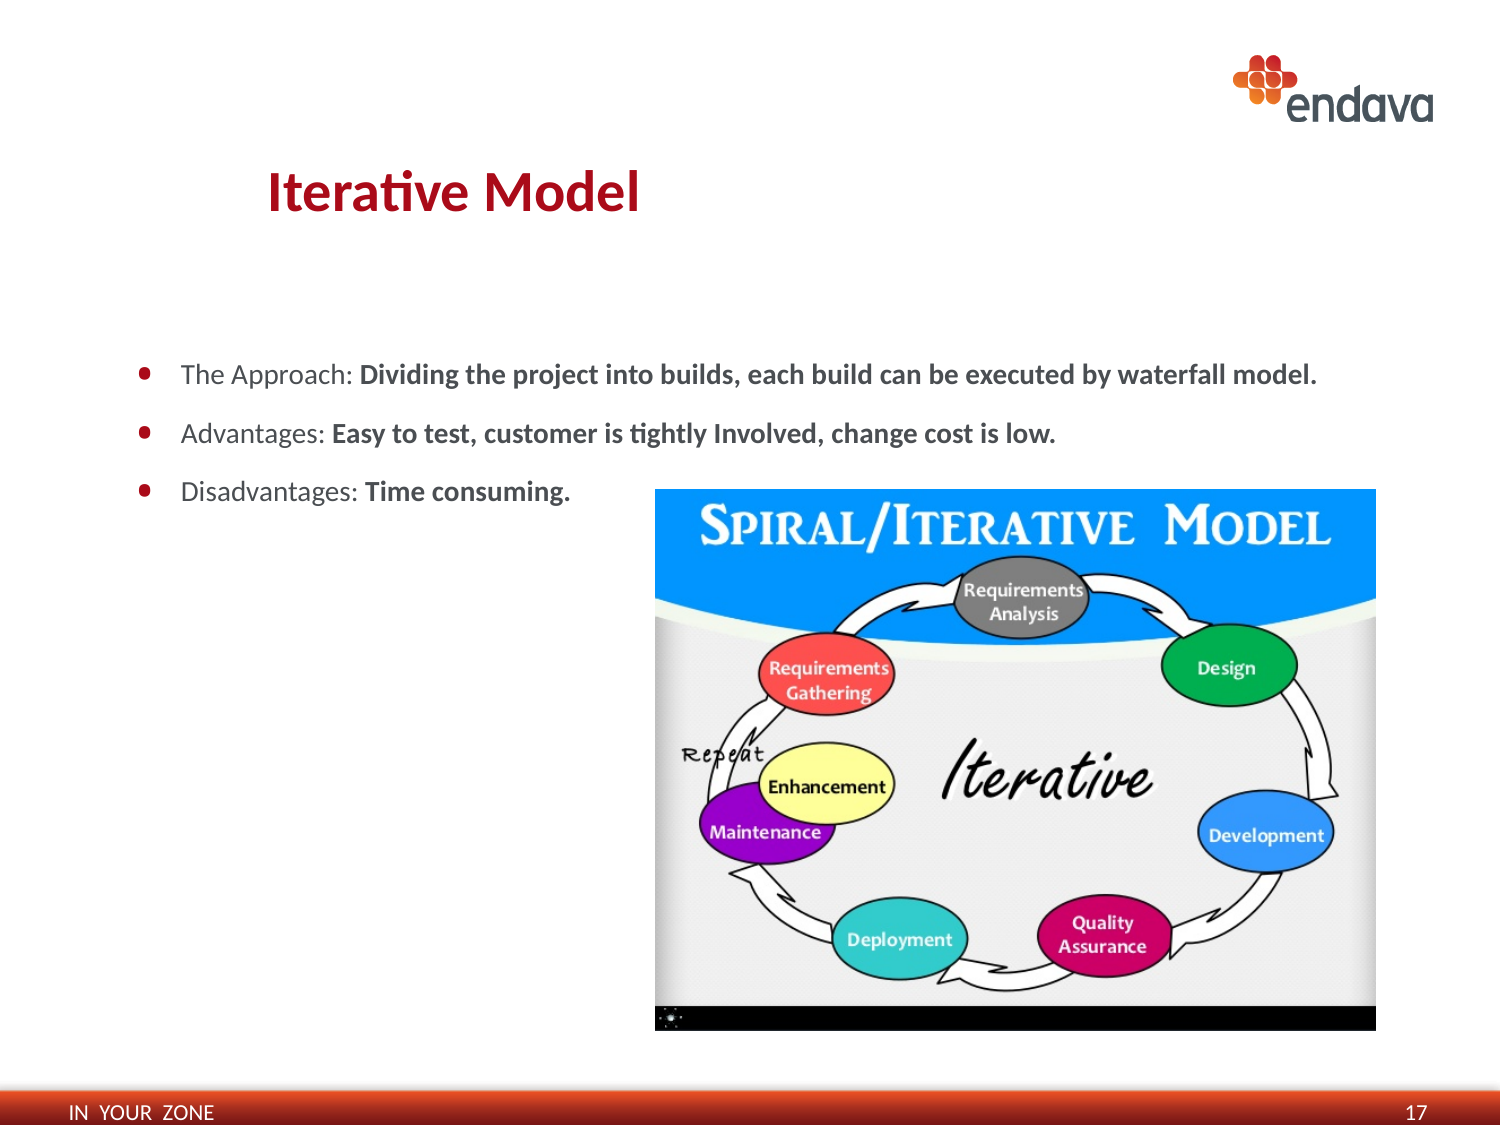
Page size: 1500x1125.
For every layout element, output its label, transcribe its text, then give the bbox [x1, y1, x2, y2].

picture [655, 489, 1377, 1031]
slide_number 17 [1377, 1080, 1429, 1125]
picture [1233, 55, 1433, 122]
title Iterative Model [267, 152, 1231, 275]
list The Approach: Dividing the project into builds, each build can be executed by waterfall model. Advantages: Easy to test, customer is tightly Involved, change cost is low. Disadvantages: Time consuming. [135, 337, 1359, 1031]
picture [0, 1073, 1500, 1125]
